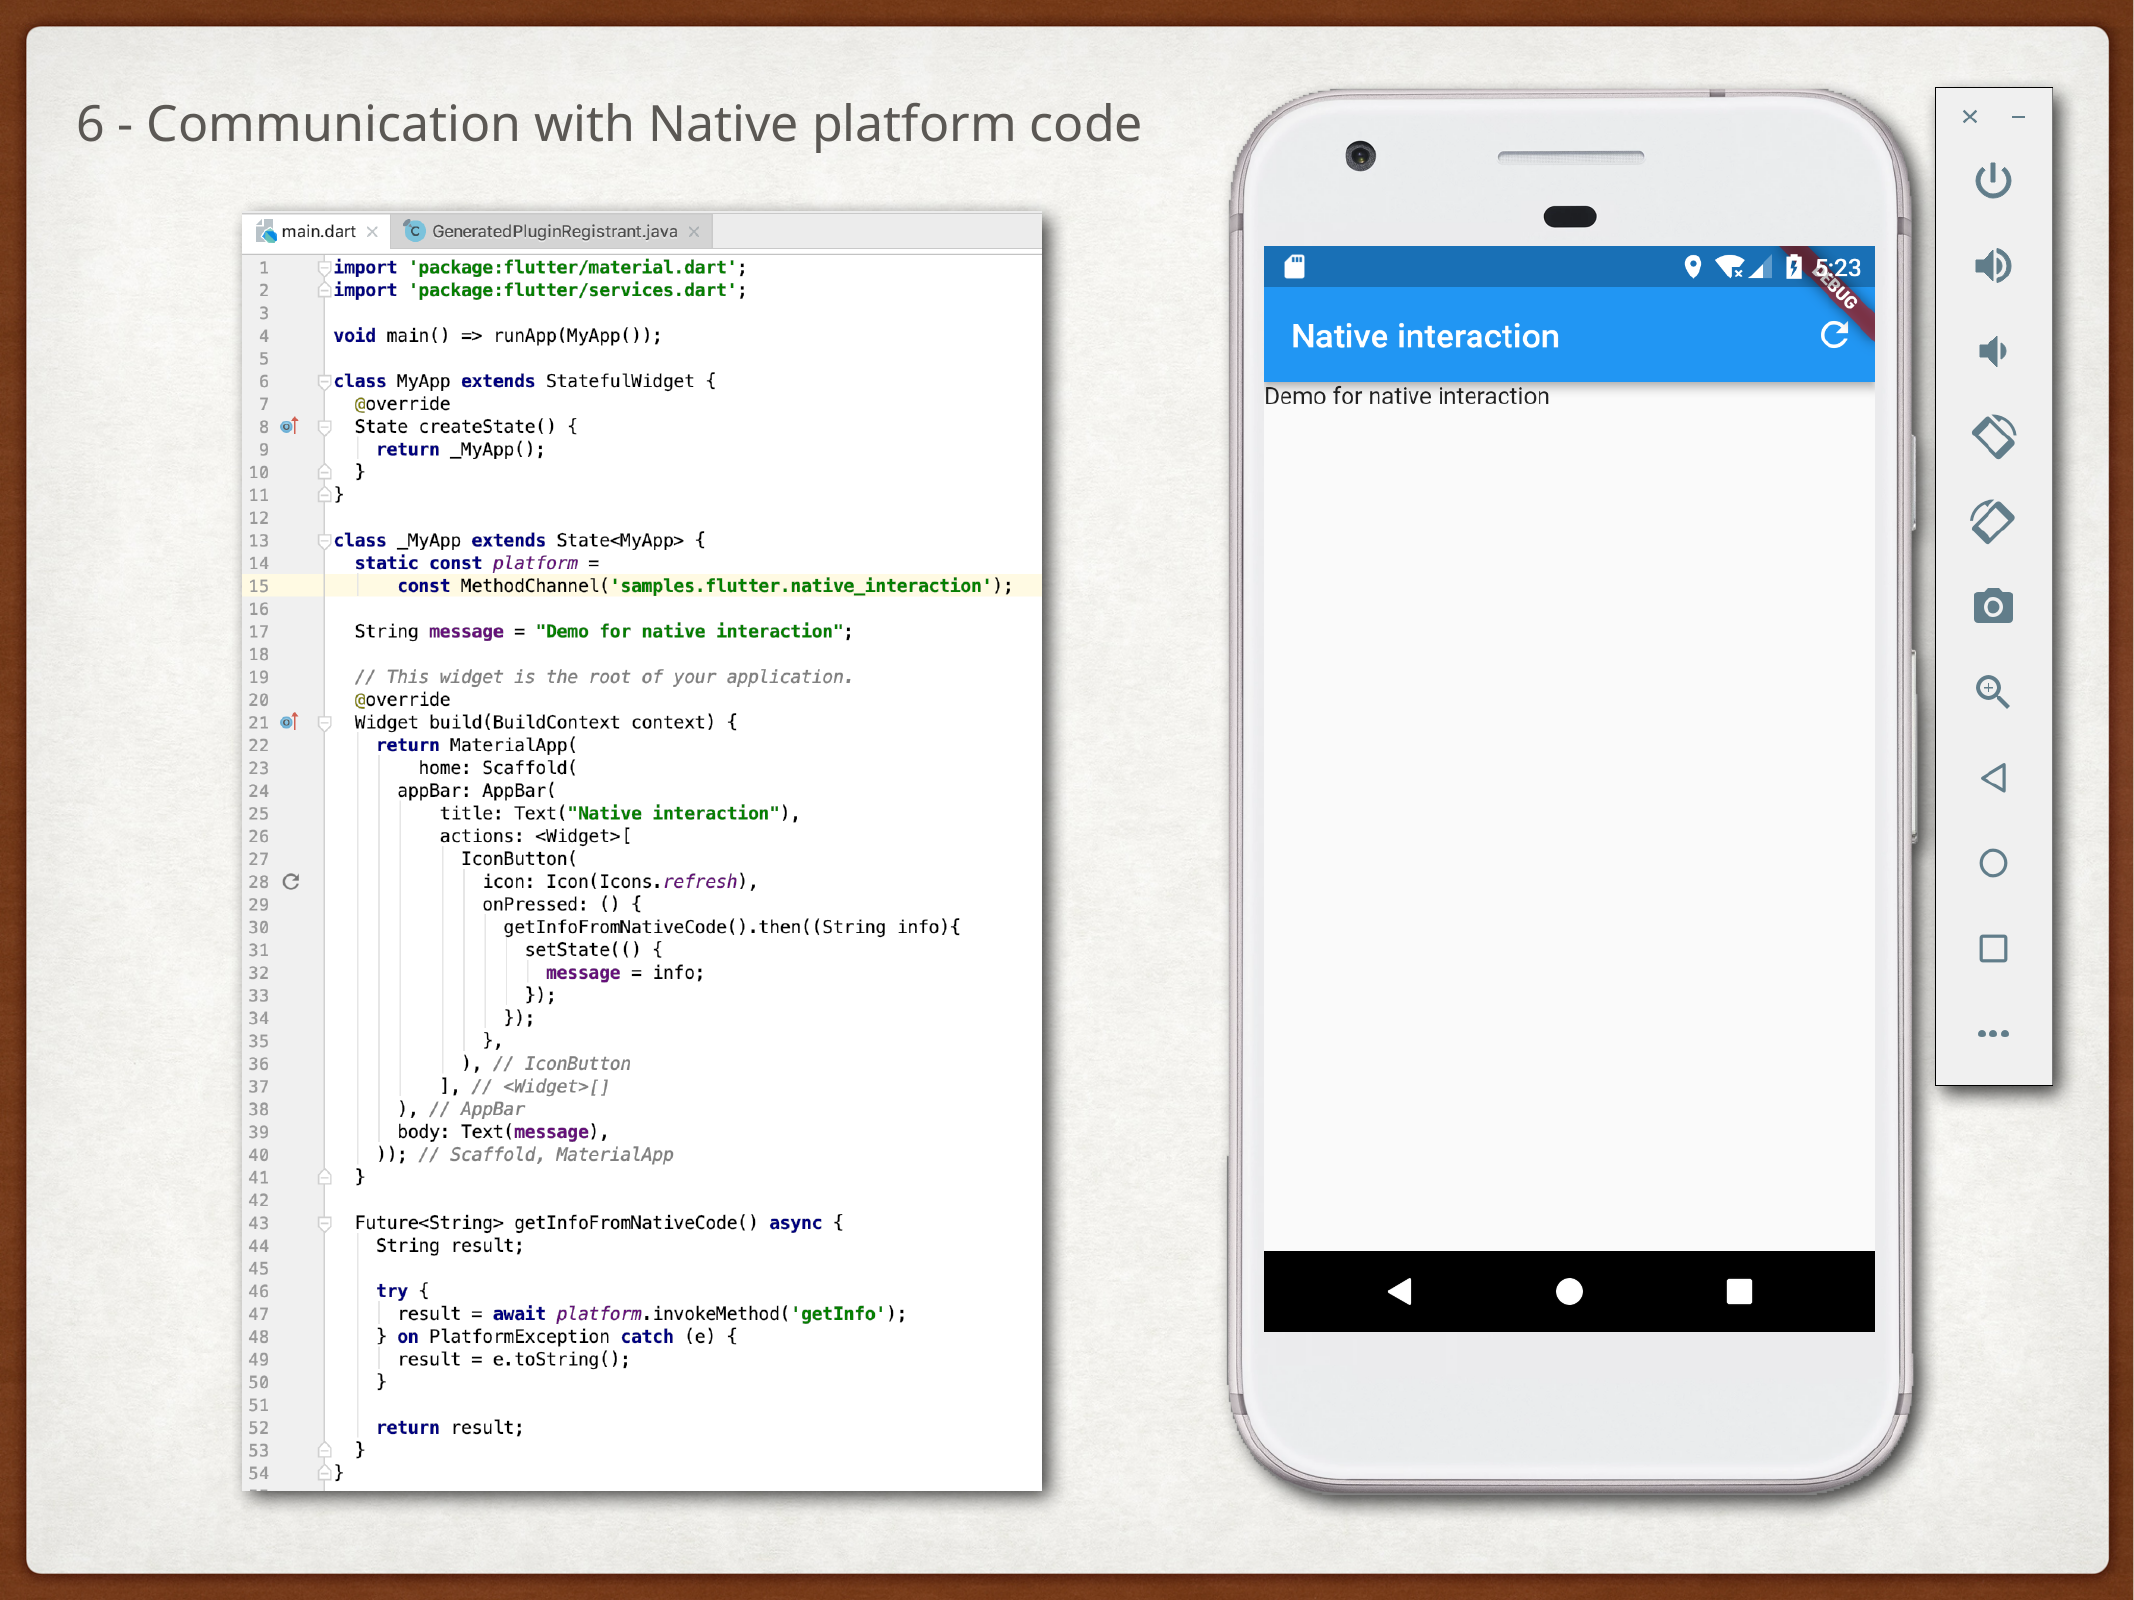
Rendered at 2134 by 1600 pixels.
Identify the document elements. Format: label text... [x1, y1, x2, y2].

text_box 6 - Communication with Native platform code [68, 83, 1152, 160]
picture [0, 0, 2134, 1600]
